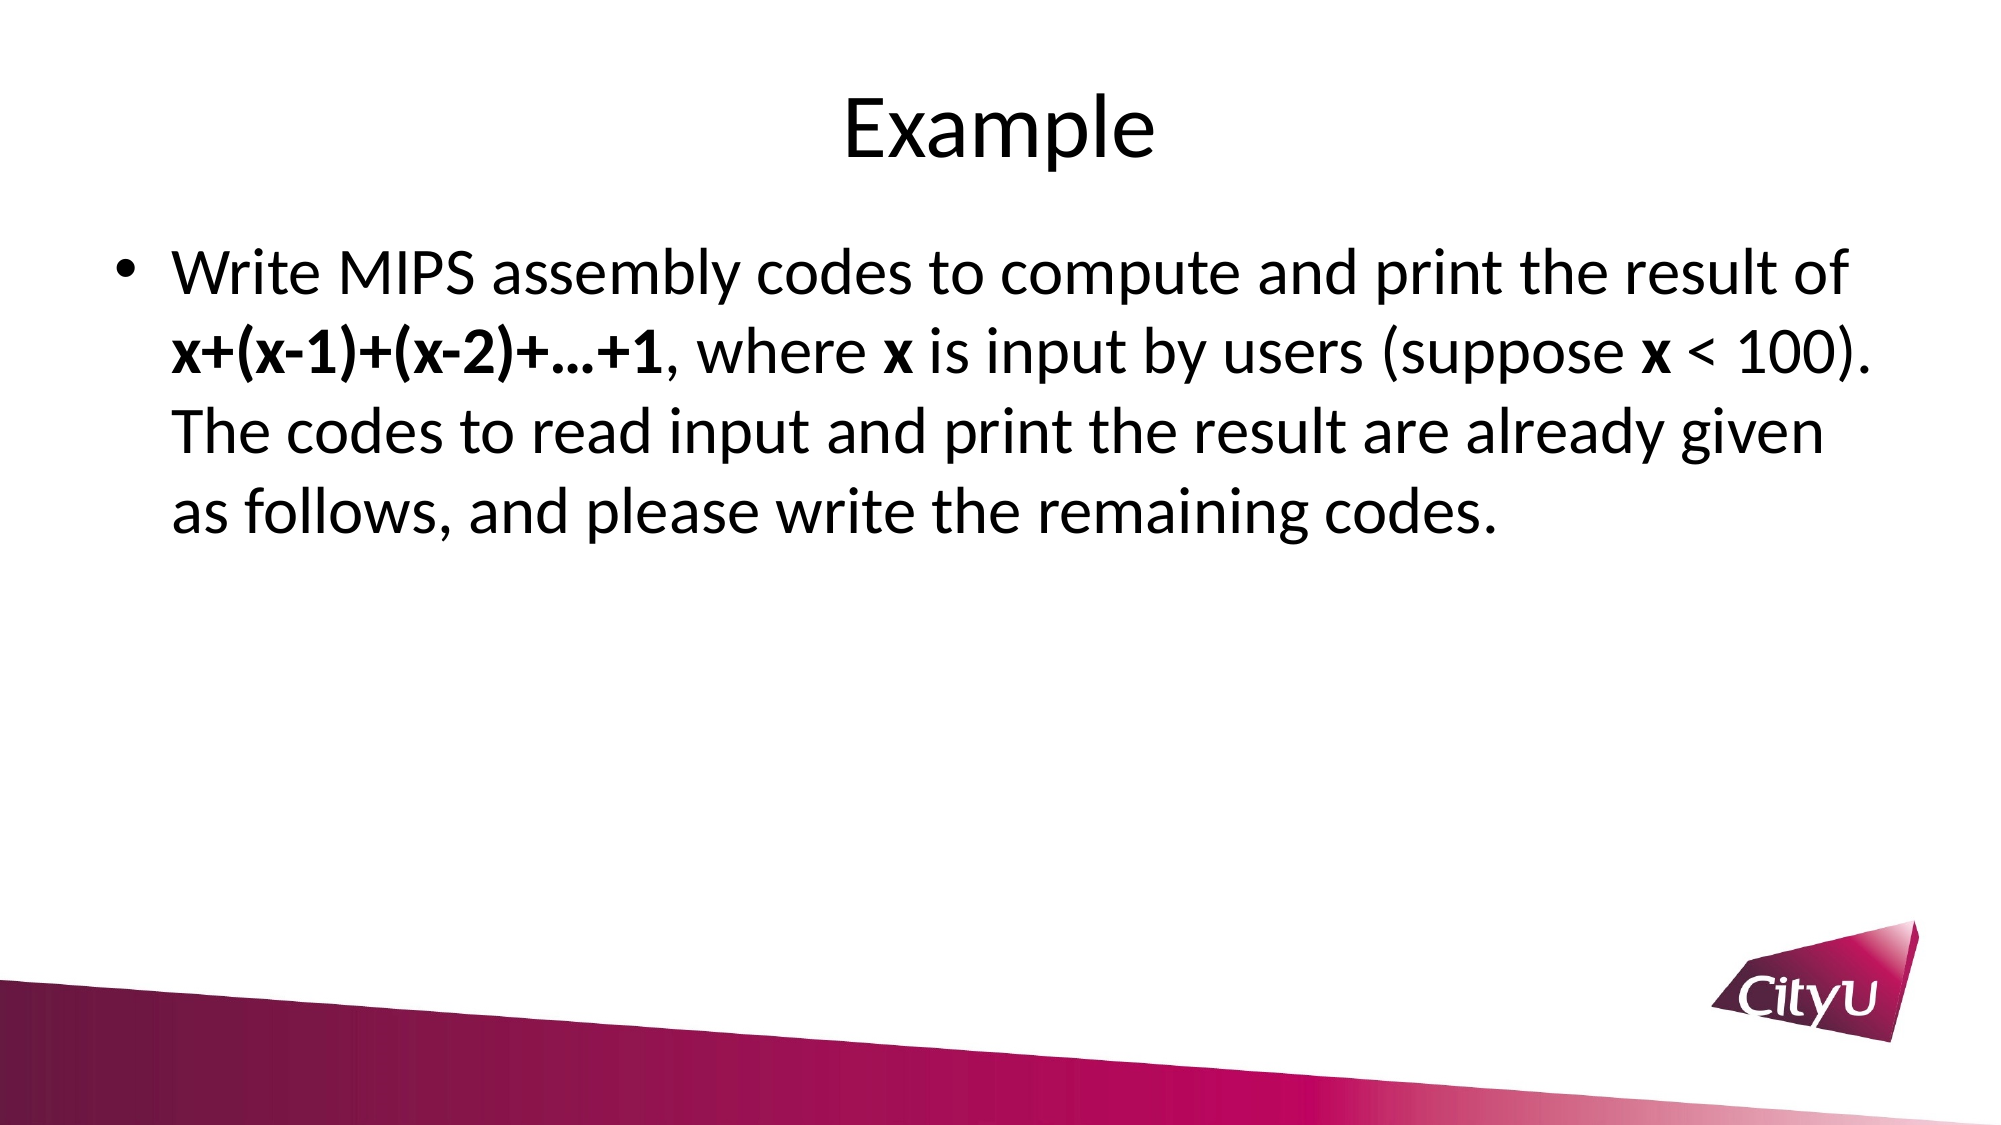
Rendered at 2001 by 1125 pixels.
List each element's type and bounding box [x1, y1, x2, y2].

title [99, 45, 1900, 197]
list [99, 219, 1900, 1047]
slide_number [1767, 1070, 1983, 1115]
picture [0, 0, 2001, 1125]
